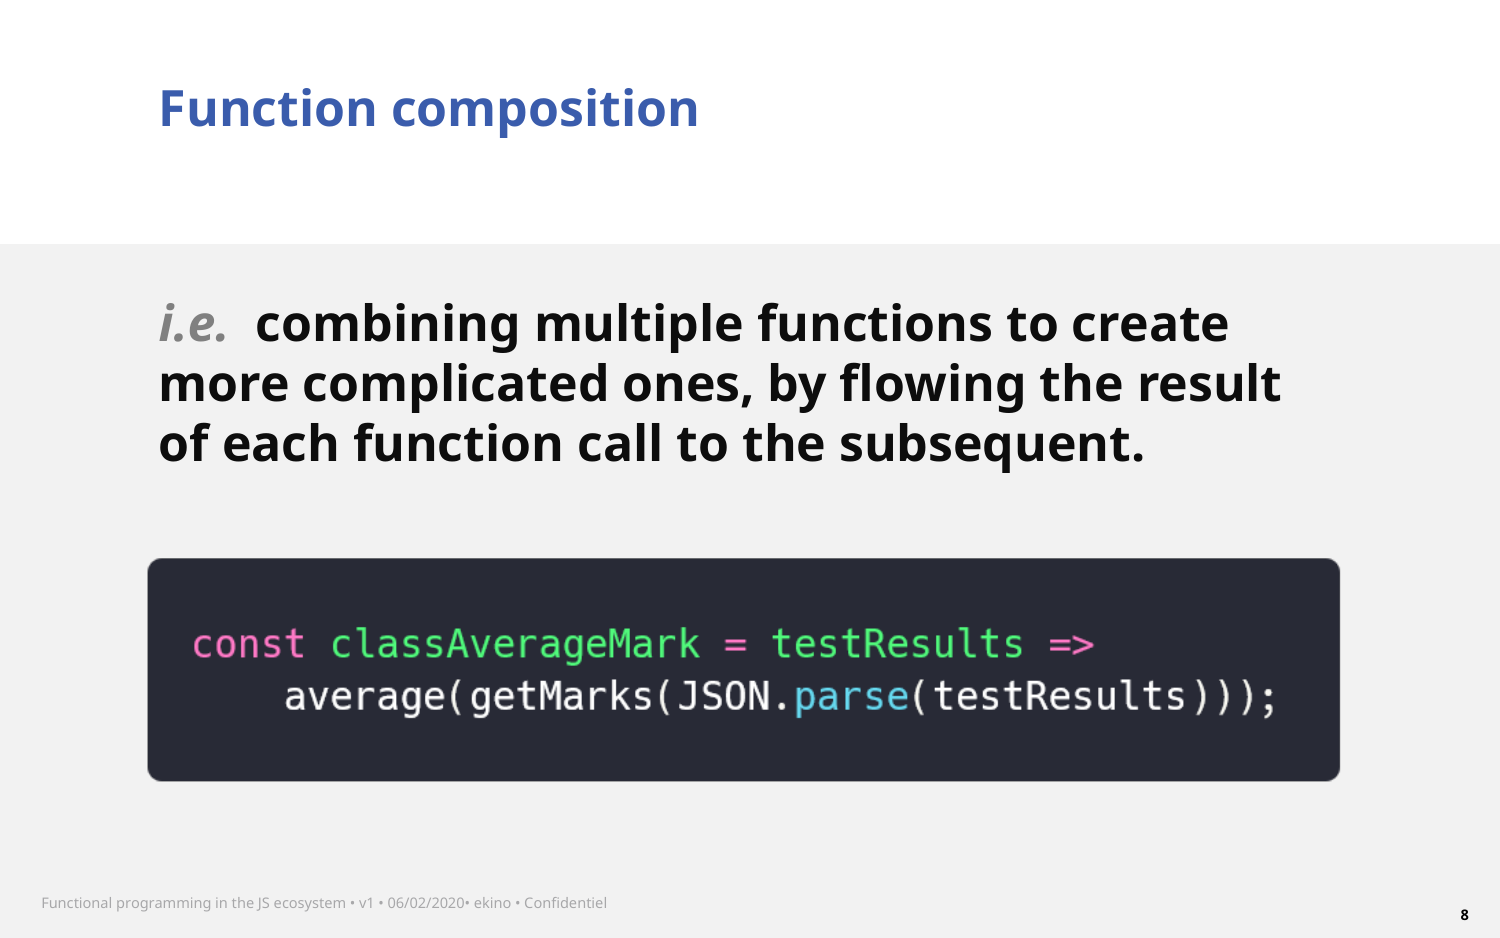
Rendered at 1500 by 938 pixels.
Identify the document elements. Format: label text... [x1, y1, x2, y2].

title Function composition [158, 76, 1342, 231]
picture [0, 403, 1495, 938]
text_box i.e. combining multiple functions to create more complicated ones, by flowing the result of each function call to the subsequent. [158, 291, 1342, 402]
